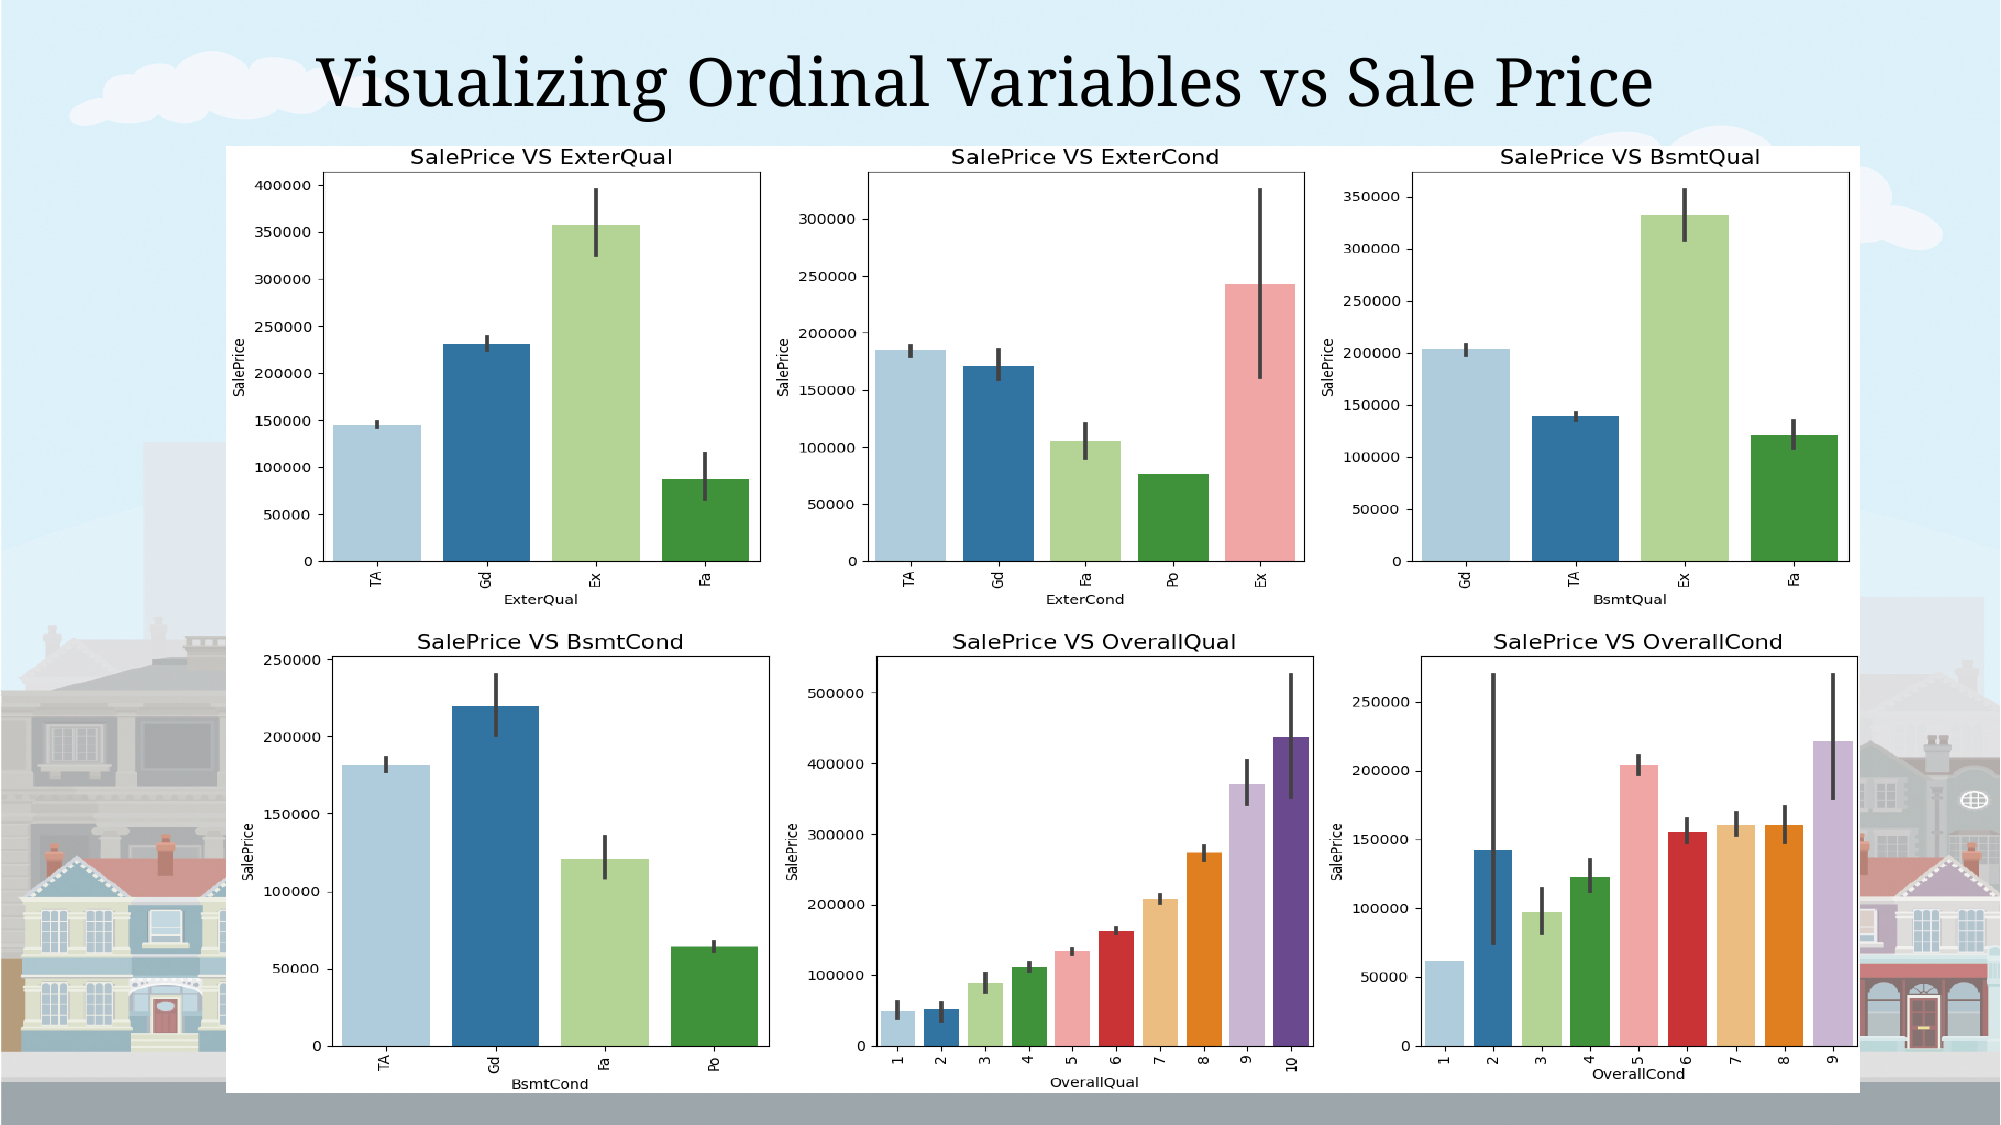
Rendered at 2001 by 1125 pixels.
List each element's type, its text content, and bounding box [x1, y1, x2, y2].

picture [225, 146, 1860, 1093]
text_box Visualizing Ordinal Variables vs Sale Price [301, 32, 1800, 146]
